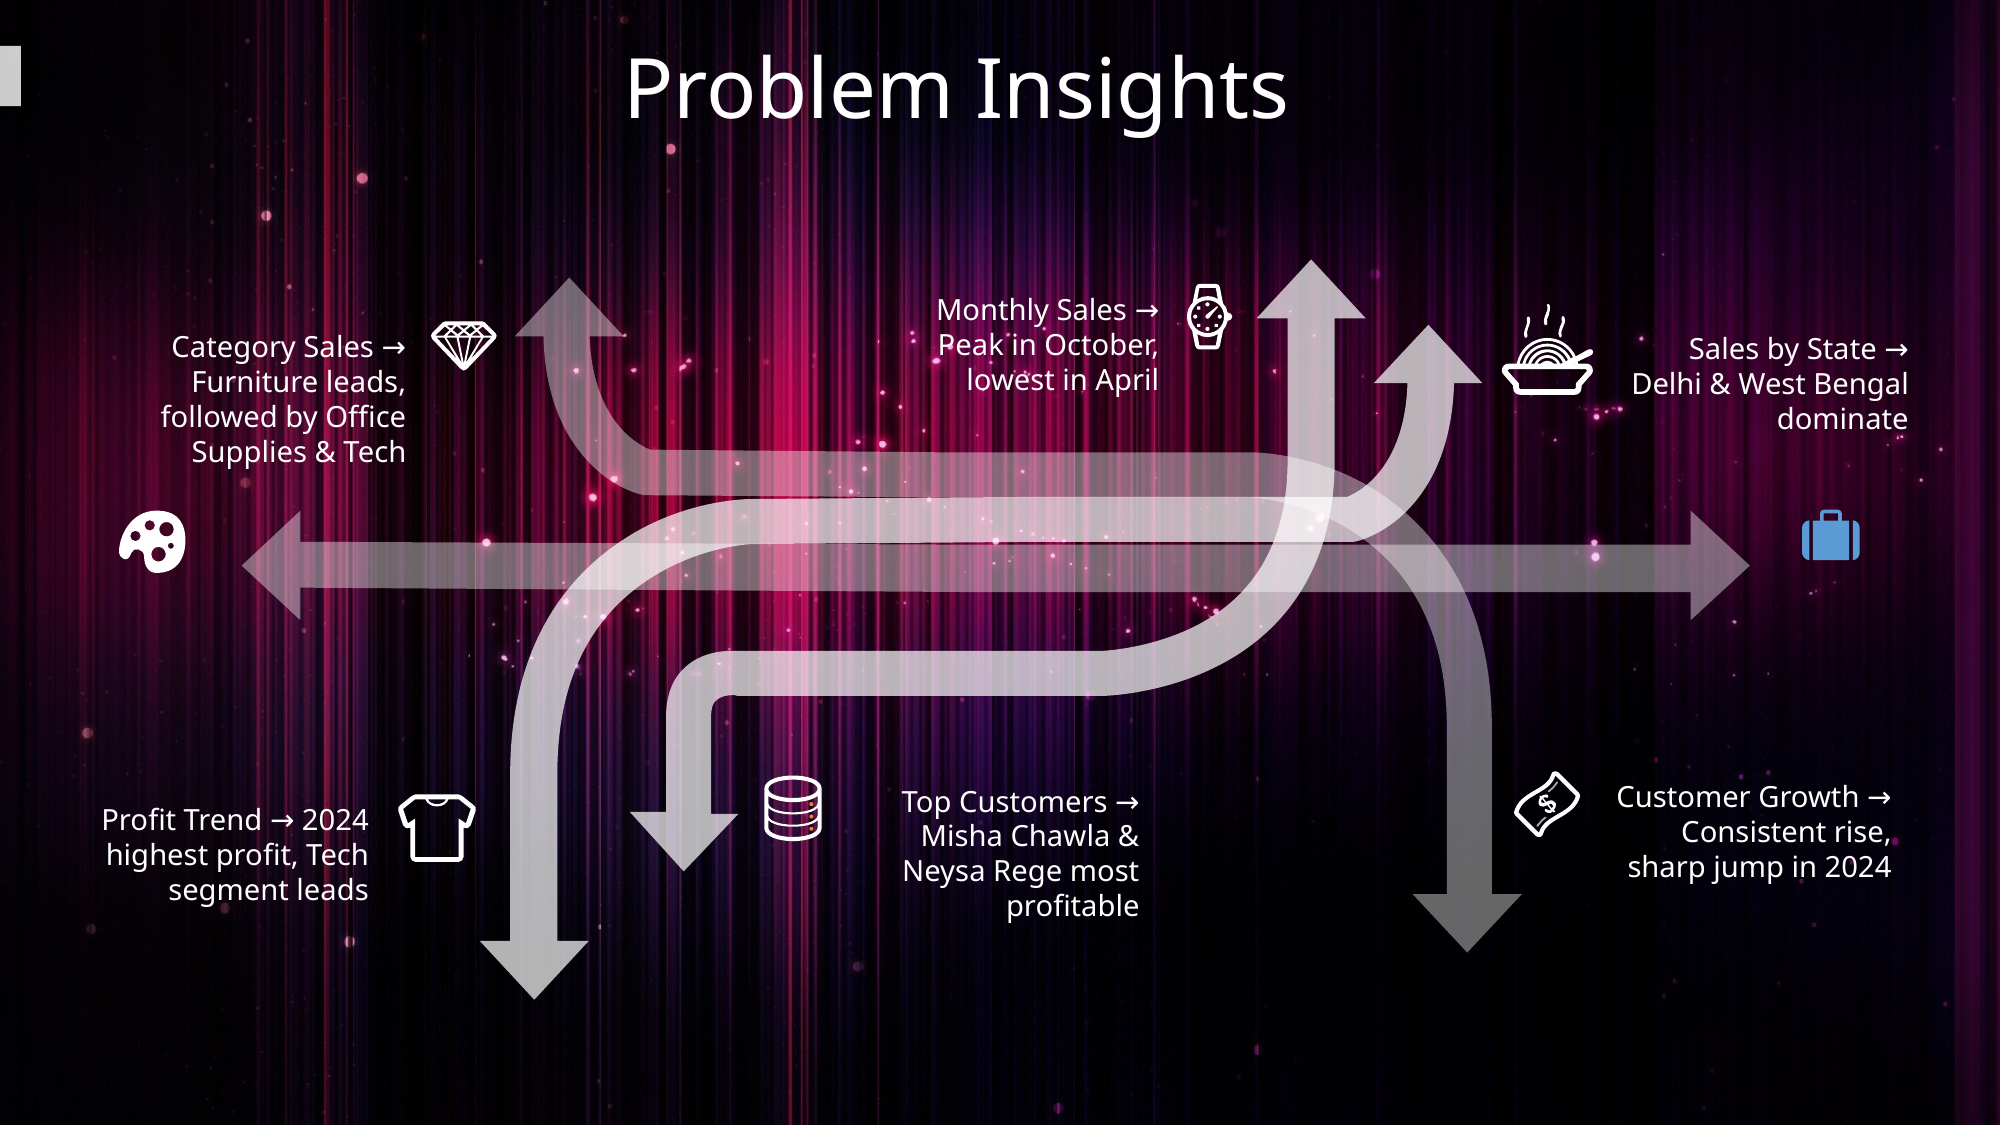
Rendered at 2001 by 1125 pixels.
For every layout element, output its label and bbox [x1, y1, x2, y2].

text_box [95, 321, 497, 478]
text_box [1802, 509, 1860, 561]
text_box [1513, 771, 1907, 893]
text_box [1501, 303, 1924, 445]
text_box [764, 775, 1155, 932]
text_box [847, 283, 1233, 405]
text_box [57, 794, 477, 916]
picture [0, 0, 2000, 1125]
